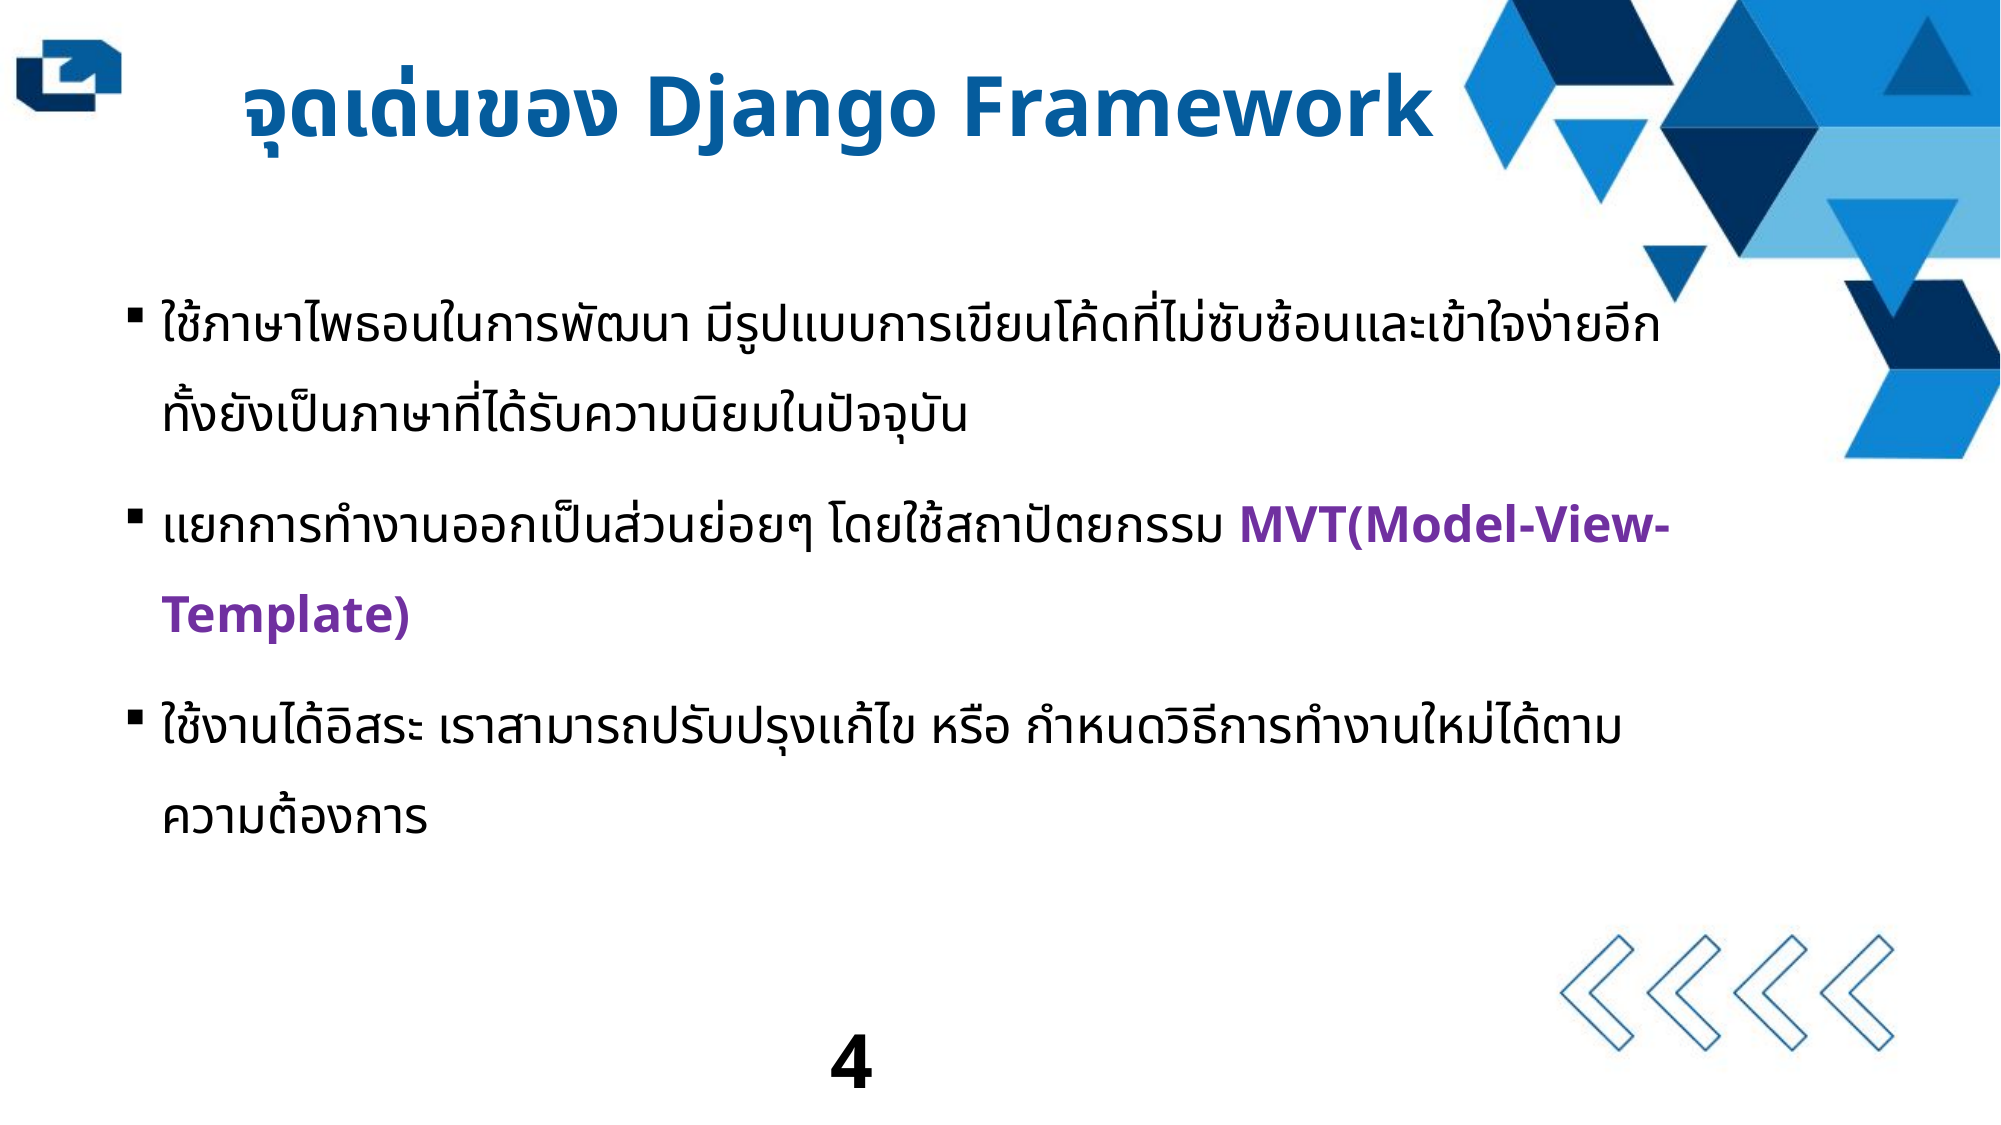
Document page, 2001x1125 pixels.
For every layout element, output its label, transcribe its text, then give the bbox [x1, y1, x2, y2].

text_box จุดเด่นของ Django Framework [227, 46, 1703, 161]
slide_number 4 [626, 1035, 1077, 1096]
text_box ใช้ภาษาไพธอนในการพัฒนา มีรูปแบบการเขียนโค้ดที่ไม่ซับซ้อนและเข้าใจง่ายอีกทั้งยังเป็นภาษาที่ได้รับความนิยมในปัจจุบัน แยกการทำงานออกเป็นส่วนย่อยๆ โดยใช้สถาปัตยกรรม MVT(Model-View-Template) ใช้งานได้อิสระ เราสามารถปรับปรุงแก้ไข หรือ กำหนดวิธีการทำงานใหม่ได้ตามความต้องการ [108, 253, 1703, 942]
picture [0, 0, 2001, 1125]
